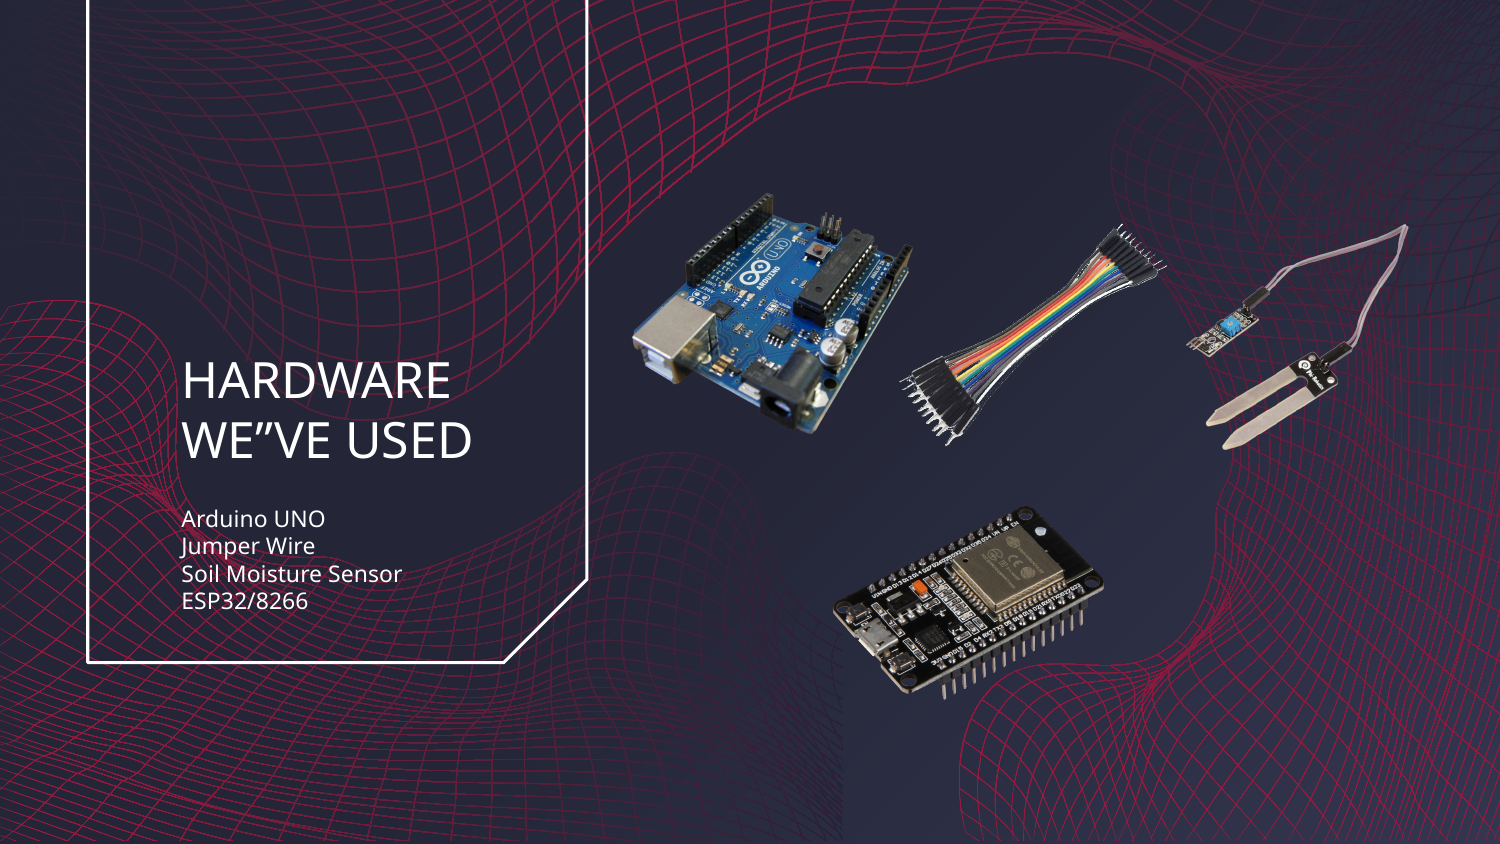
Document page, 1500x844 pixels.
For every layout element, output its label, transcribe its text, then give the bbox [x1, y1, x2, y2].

picture [608, 170, 1480, 459]
subtitle Arduino UNO Jumper Wire Soil Moisture Sensor ESP32/8266 [166, 489, 526, 620]
text_box [87, 0, 587, 663]
picture [832, 466, 1105, 739]
title HARDWARE WE”VE USED [166, 146, 540, 484]
